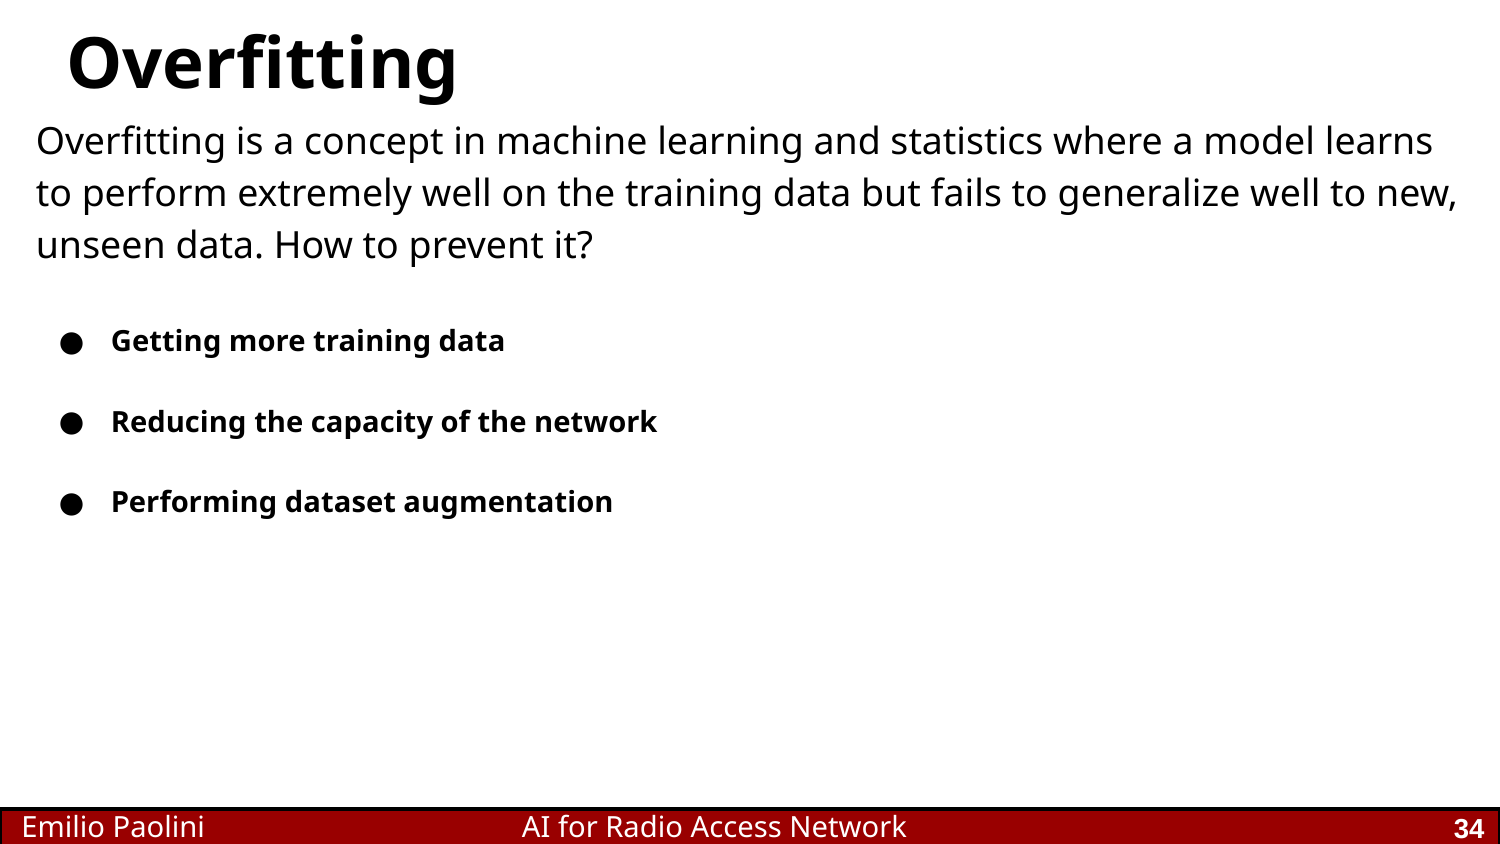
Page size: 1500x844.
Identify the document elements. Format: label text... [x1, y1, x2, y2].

text_box Overfitting is a concept in machine learning and statistics where a model learns to perform extremely well on the training data but fails to generalize well to new, unseen data. How to prevent it? Getting more training data Reducing the capacity of the network Performing dataset augmentation [20, 95, 1479, 574]
title Overfitting [51, 0, 1449, 95]
slide_number 34 [1425, 808, 1500, 844]
